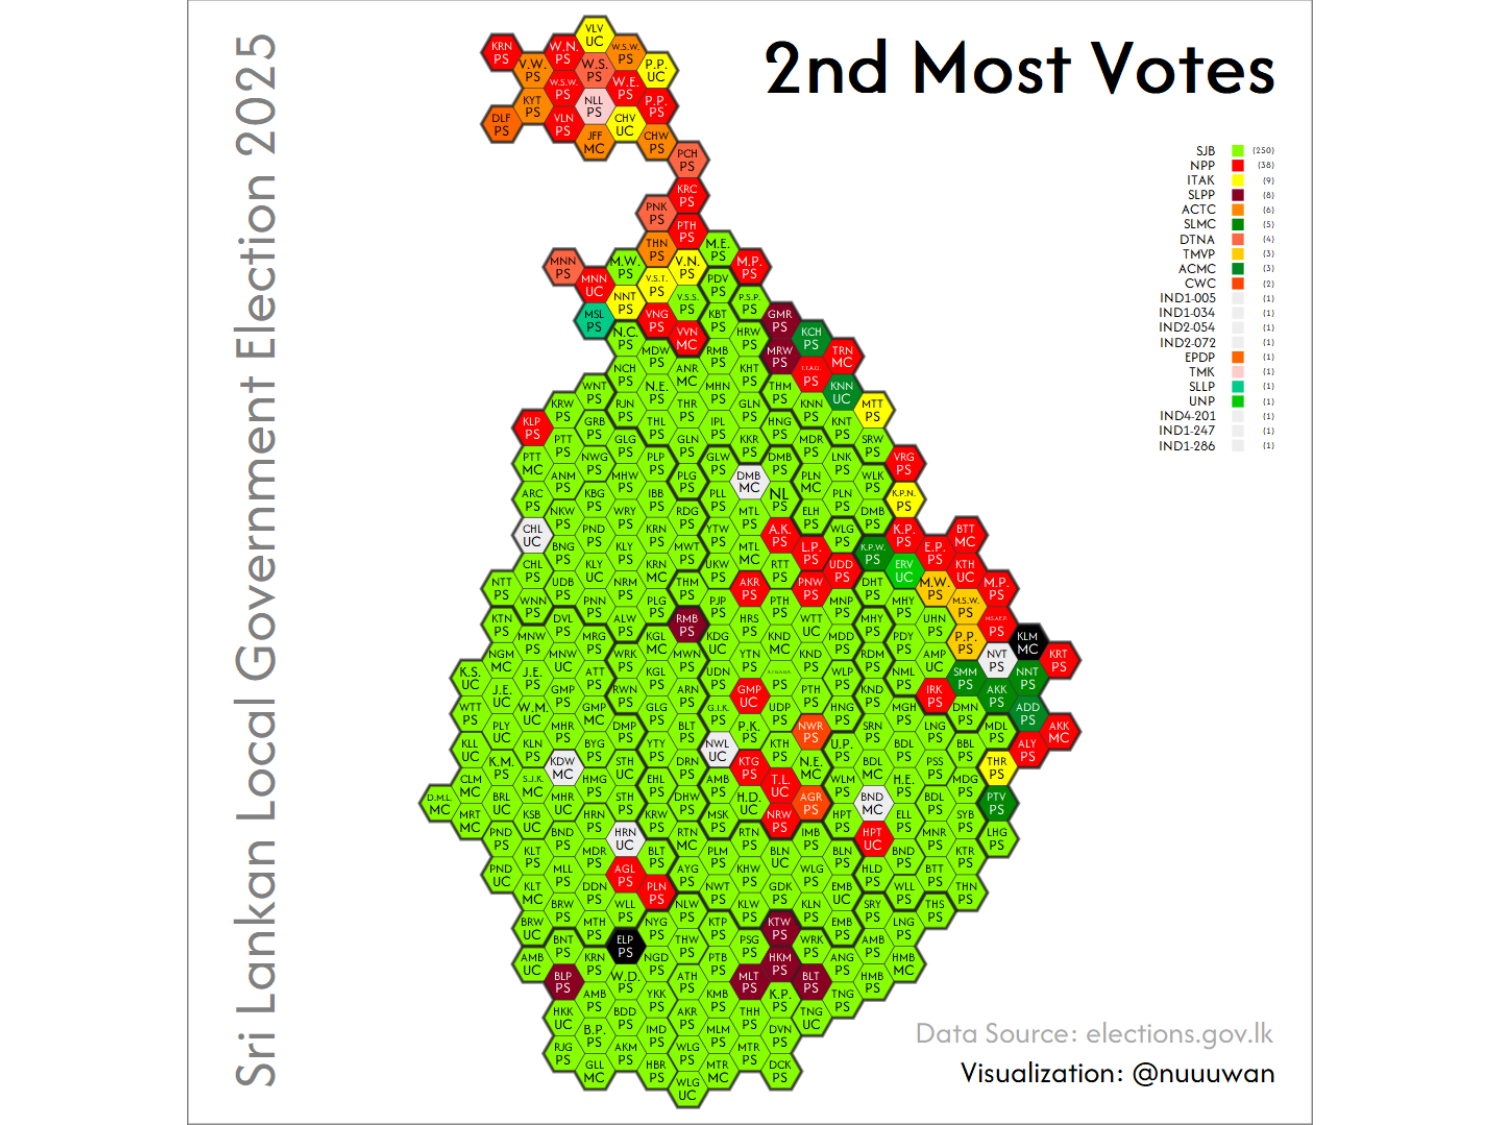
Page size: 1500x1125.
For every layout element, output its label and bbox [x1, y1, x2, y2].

picture [187, 0, 1313, 1125]
